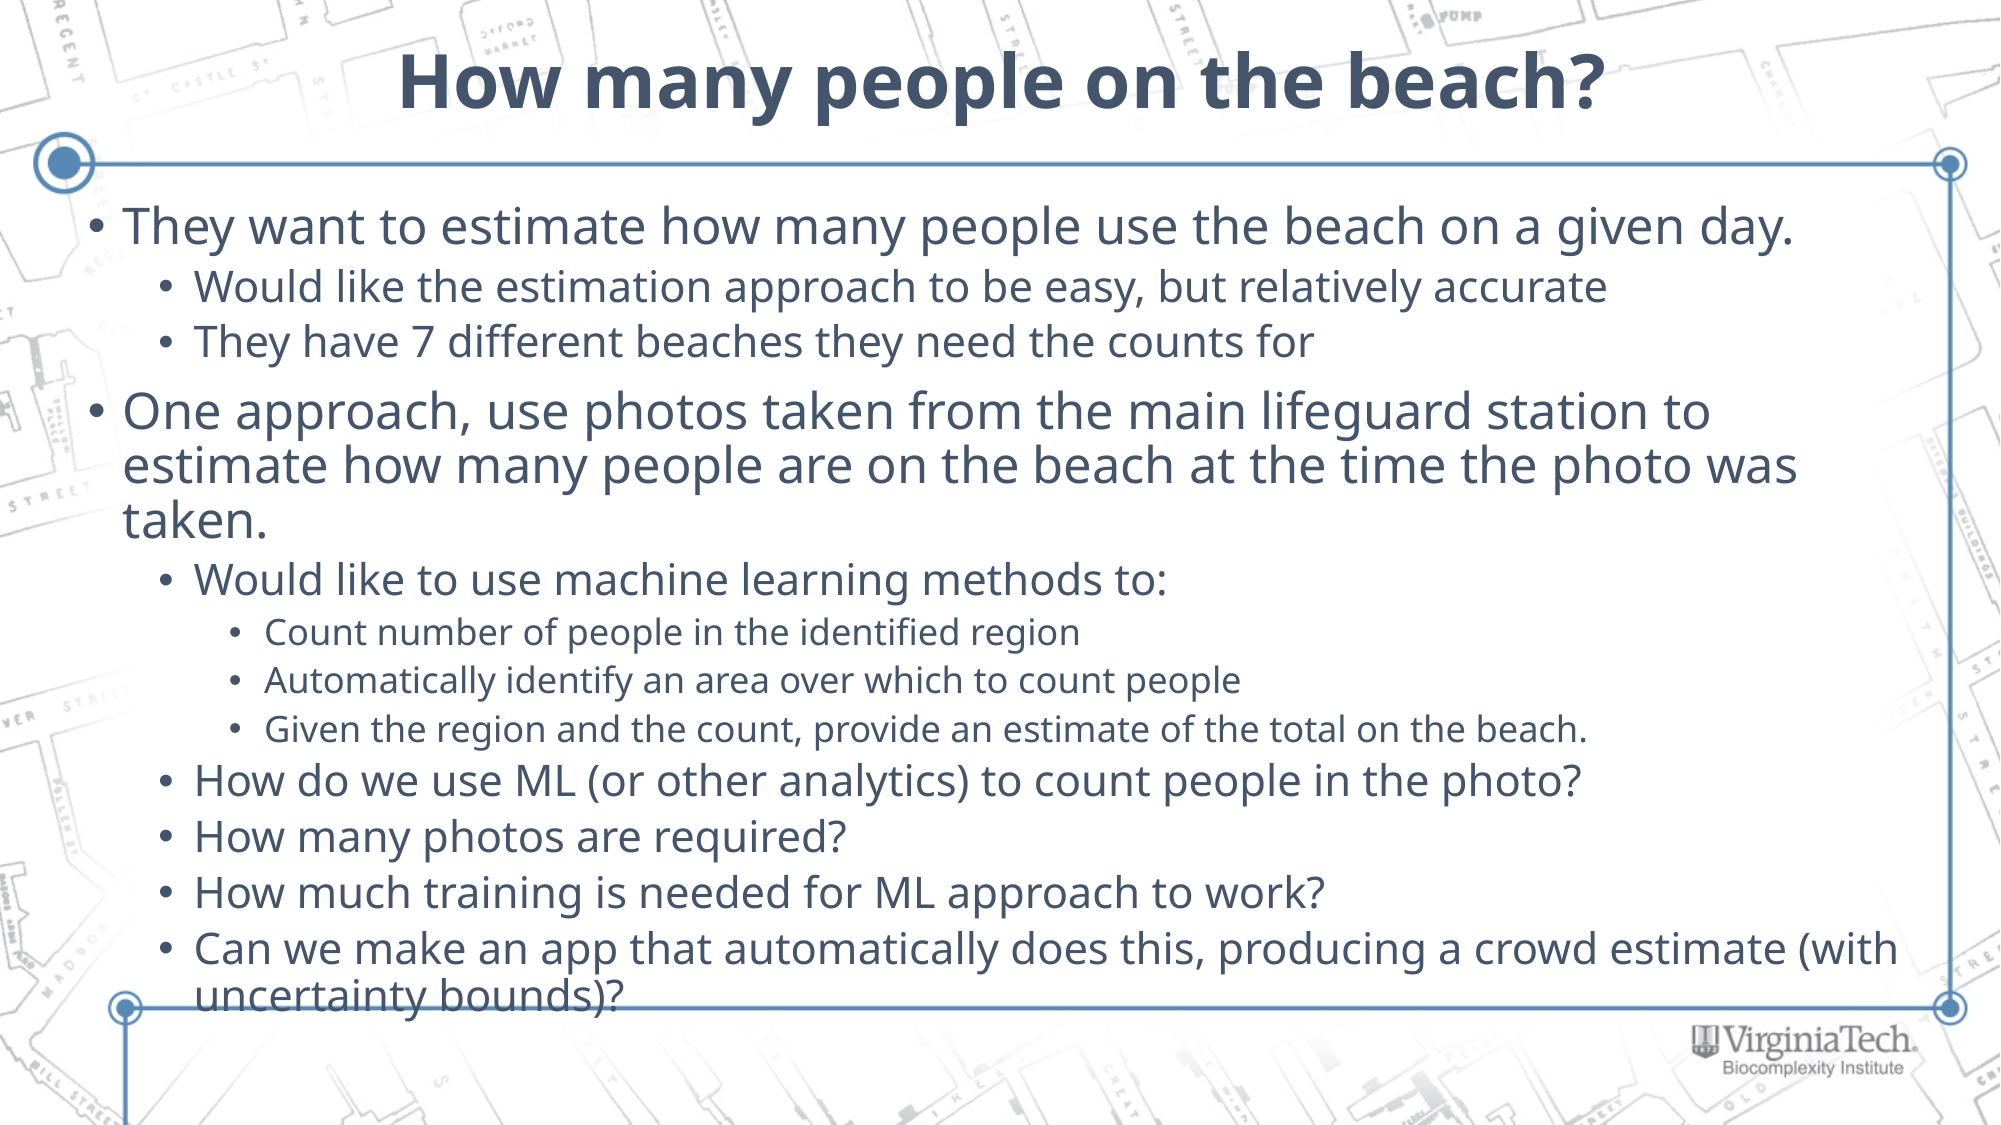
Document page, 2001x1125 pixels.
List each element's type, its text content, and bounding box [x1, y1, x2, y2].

title How many people on the beach? [72, 0, 1931, 168]
list They want to estimate how many people use the beach on a given day. Would like the estimation approach to be easy, but relatively accurate They have 7 different beaches they need the counts for One approach, use photos taken from the main lifeguard station to estimate how many people are on the beach at the time the photo was taken. Would like to use machine learning methods to: Count number of people in the identified region Automatically identify an area over which to count people Given the region and the count, provide an estimate of the total on the beach. How do we use ML (or other analytics) to count people in the photo? How many photos are required? How much training is needed for ML approach to work? Can we make an app that automatically does this, producing a crowd estimate (with uncertainty bounds)? [72, 193, 1931, 1034]
picture [0, 0, 2001, 1125]
